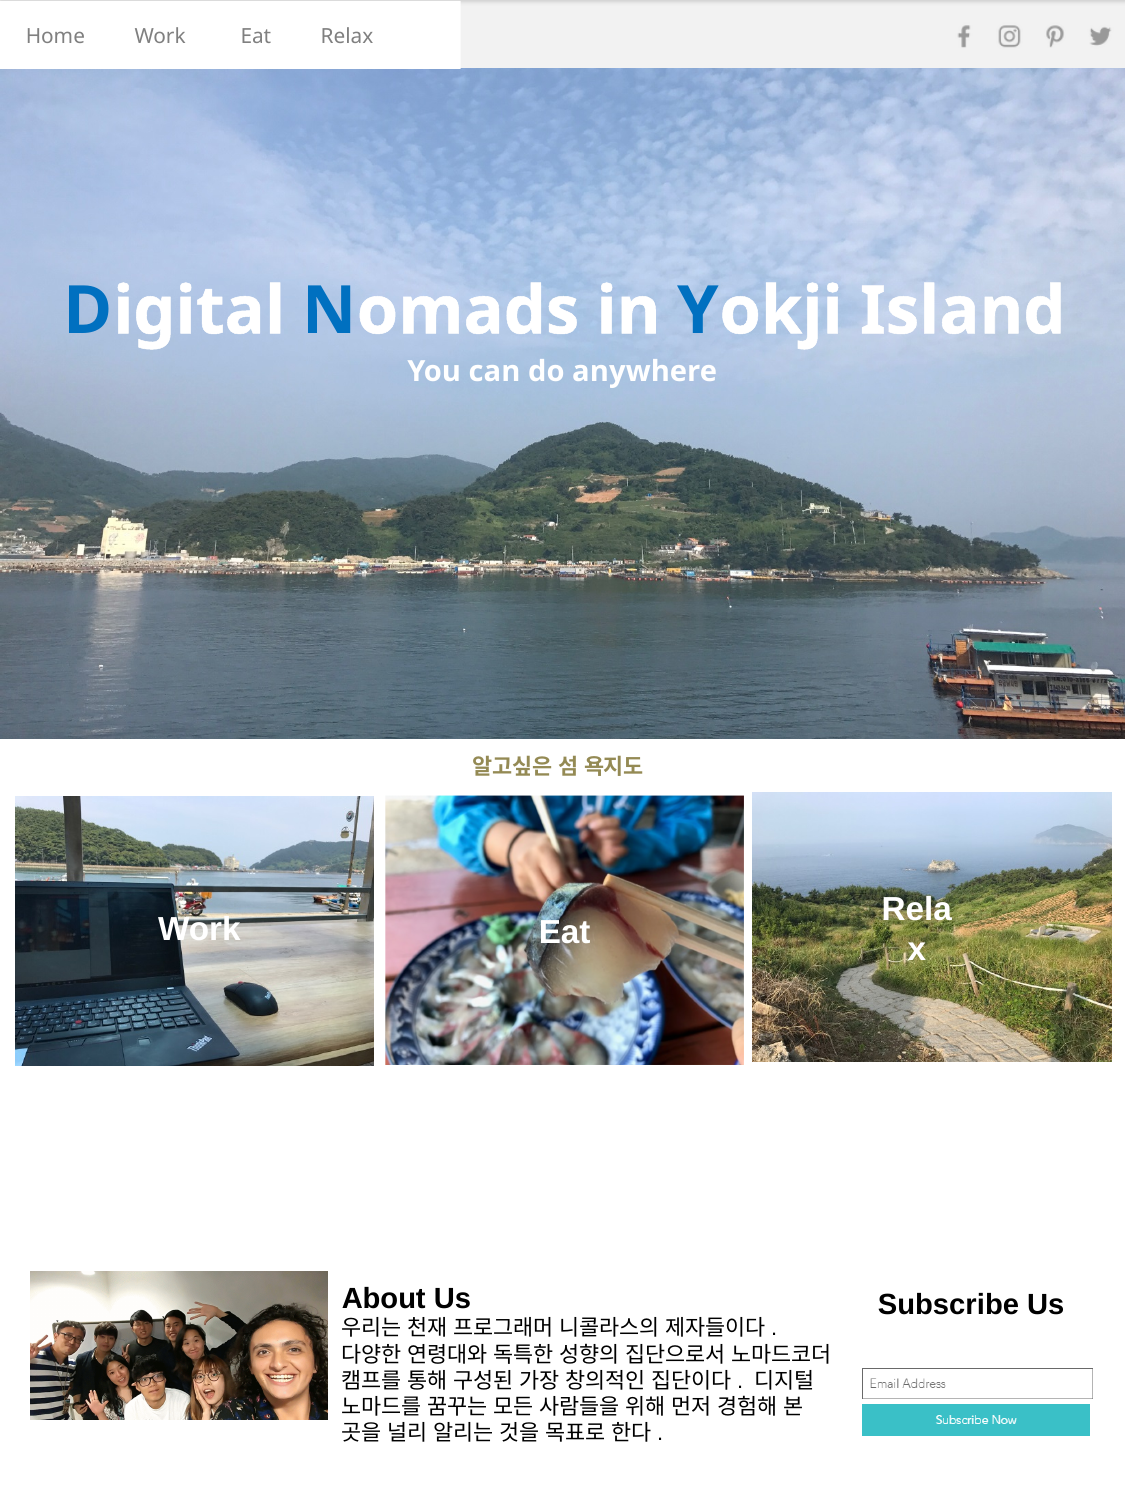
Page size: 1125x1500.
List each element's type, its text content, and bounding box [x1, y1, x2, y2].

text_box Subscribe Us [861, 1276, 1092, 1348]
text_box 알고싶은 섬 욕지도 [3, 746, 1113, 787]
picture [385, 795, 745, 1065]
picture [861, 1403, 1090, 1436]
text_box About Us 우리는 천재 프로그래머 니콜라스의 제자들이다. 다양한 연령대와 독특한 성향의 집단으로서 노마드코더 캠프를 통해 구성된 가장 창의적인 집단이다. 디지털 노마드를 꿈꾸는 모든 사람들을 위해 먼저 경험해 본 곳을 널리 알리는 것을 목표로 한다. [325, 1270, 860, 1484]
picture [14, 796, 374, 1066]
picture [752, 792, 1112, 1062]
picture [861, 1368, 1093, 1399]
picture [0, 0, 1125, 739]
picture [30, 1271, 328, 1420]
